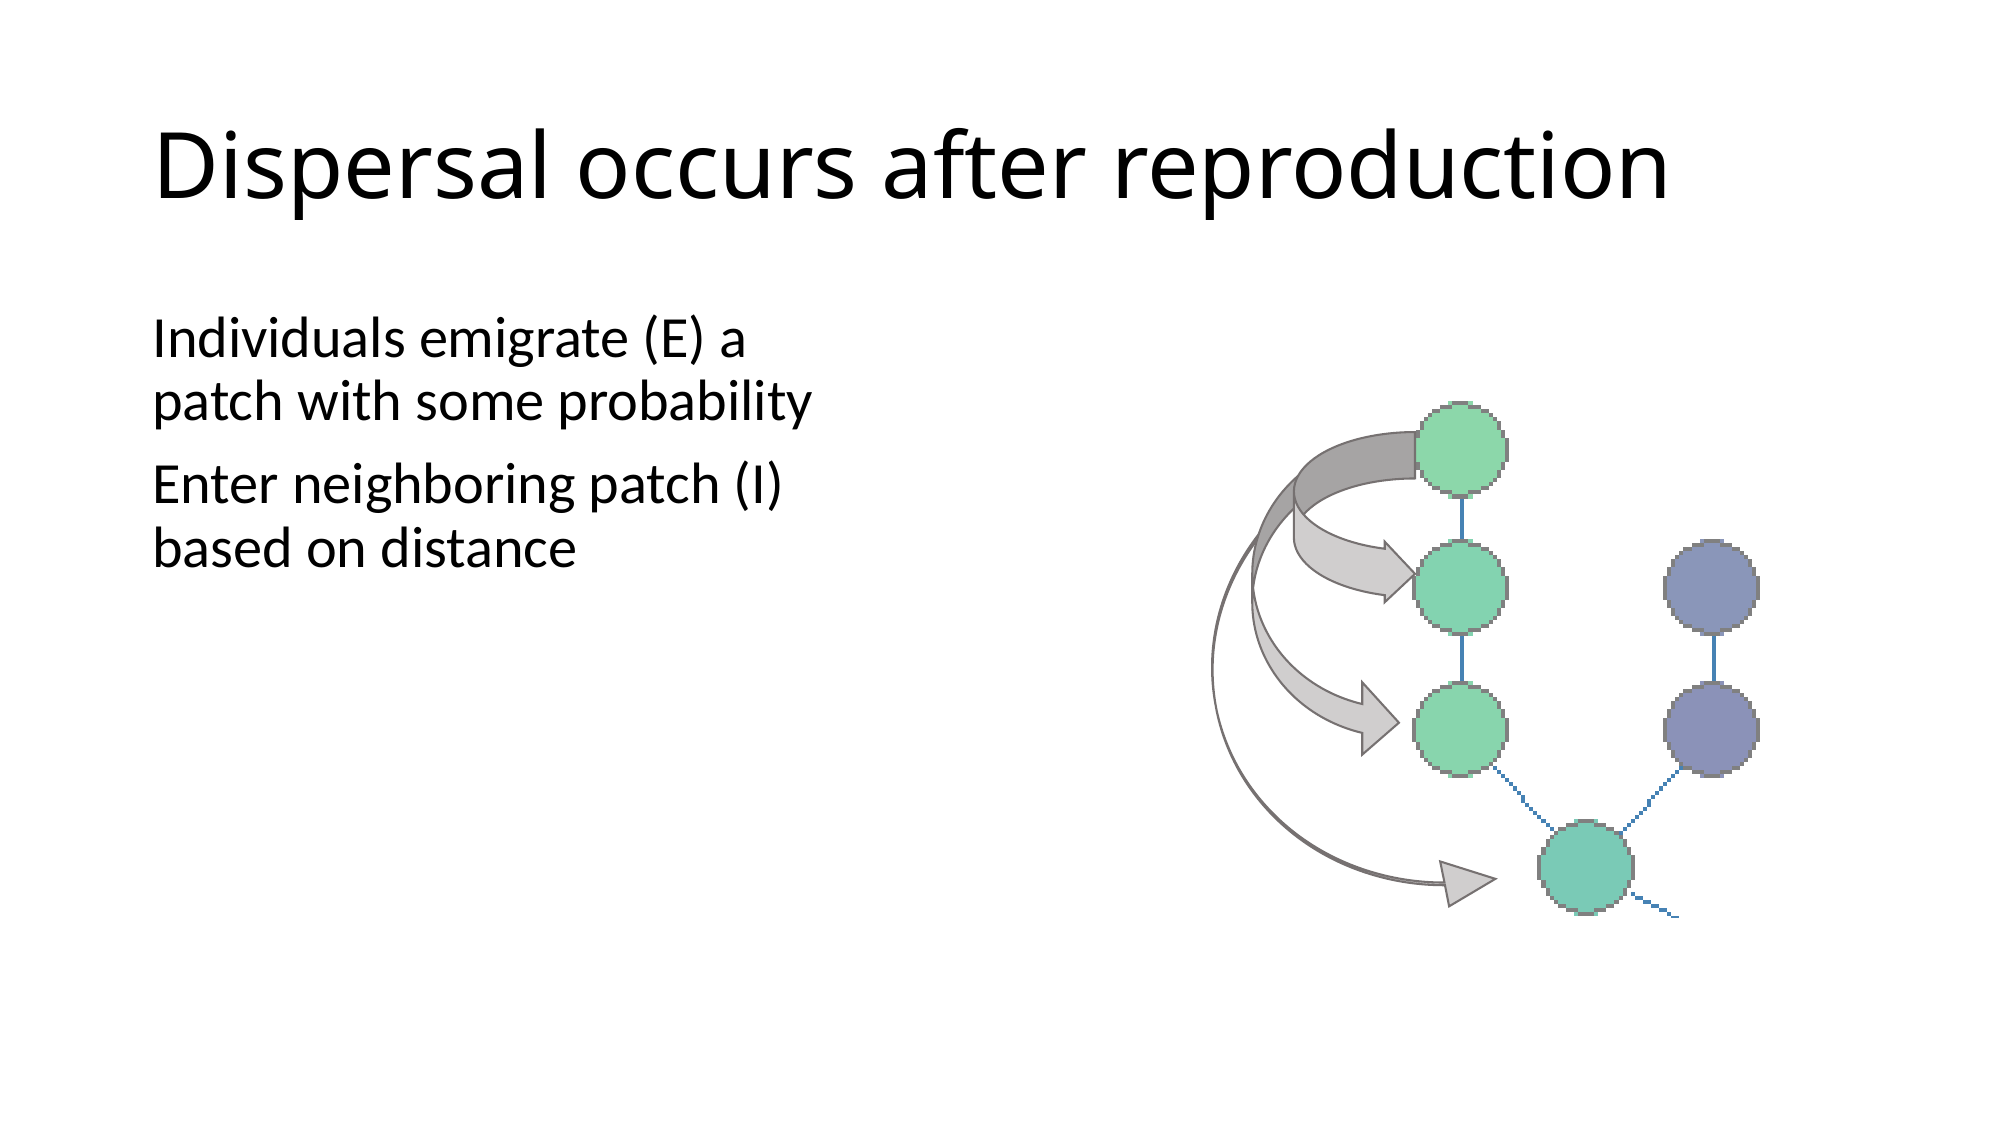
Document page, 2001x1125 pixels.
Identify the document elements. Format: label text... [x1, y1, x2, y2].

text_box [1251, 476, 1398, 757]
list Individuals emigrate (E) a patch with some probability Enter neighboring patch (I) based on distance [137, 299, 837, 1014]
picture [1398, 353, 1774, 918]
text_box [1211, 534, 1398, 883]
title Dispersal occurs after reproduction [137, 59, 1863, 278]
text_box [1292, 431, 1398, 605]
